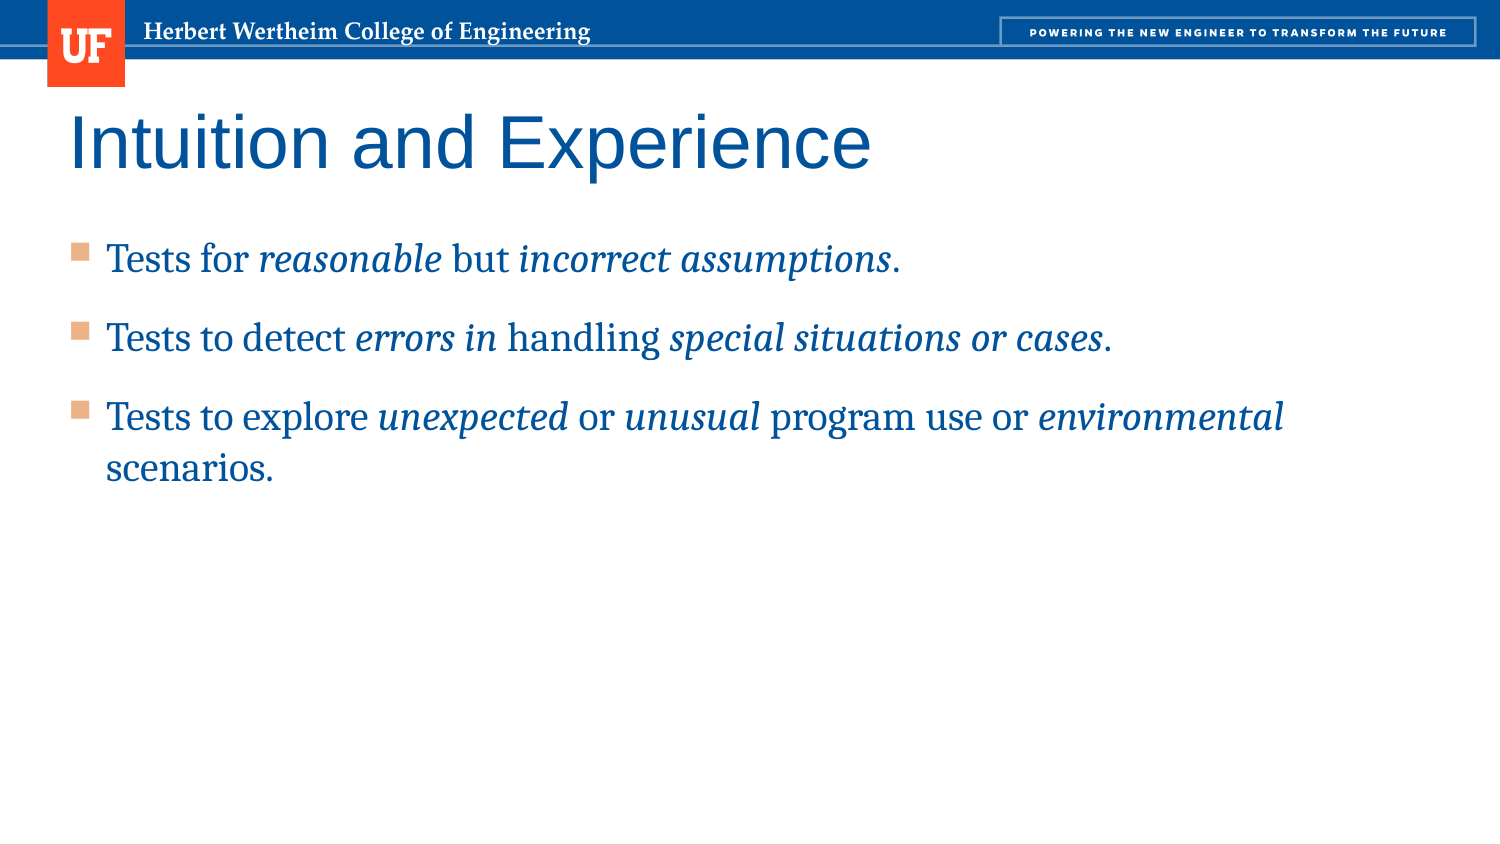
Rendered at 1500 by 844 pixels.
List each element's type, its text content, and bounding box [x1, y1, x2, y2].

title Intuition and Experience [53, 86, 1414, 223]
picture [0, 0, 1500, 87]
list Tests for reasonable but incorrect assumptions. Tests to detect errors in handling special situations or cases. Tests to explore unexpected or unusual program use or environmental scenarios. [53, 223, 1447, 803]
